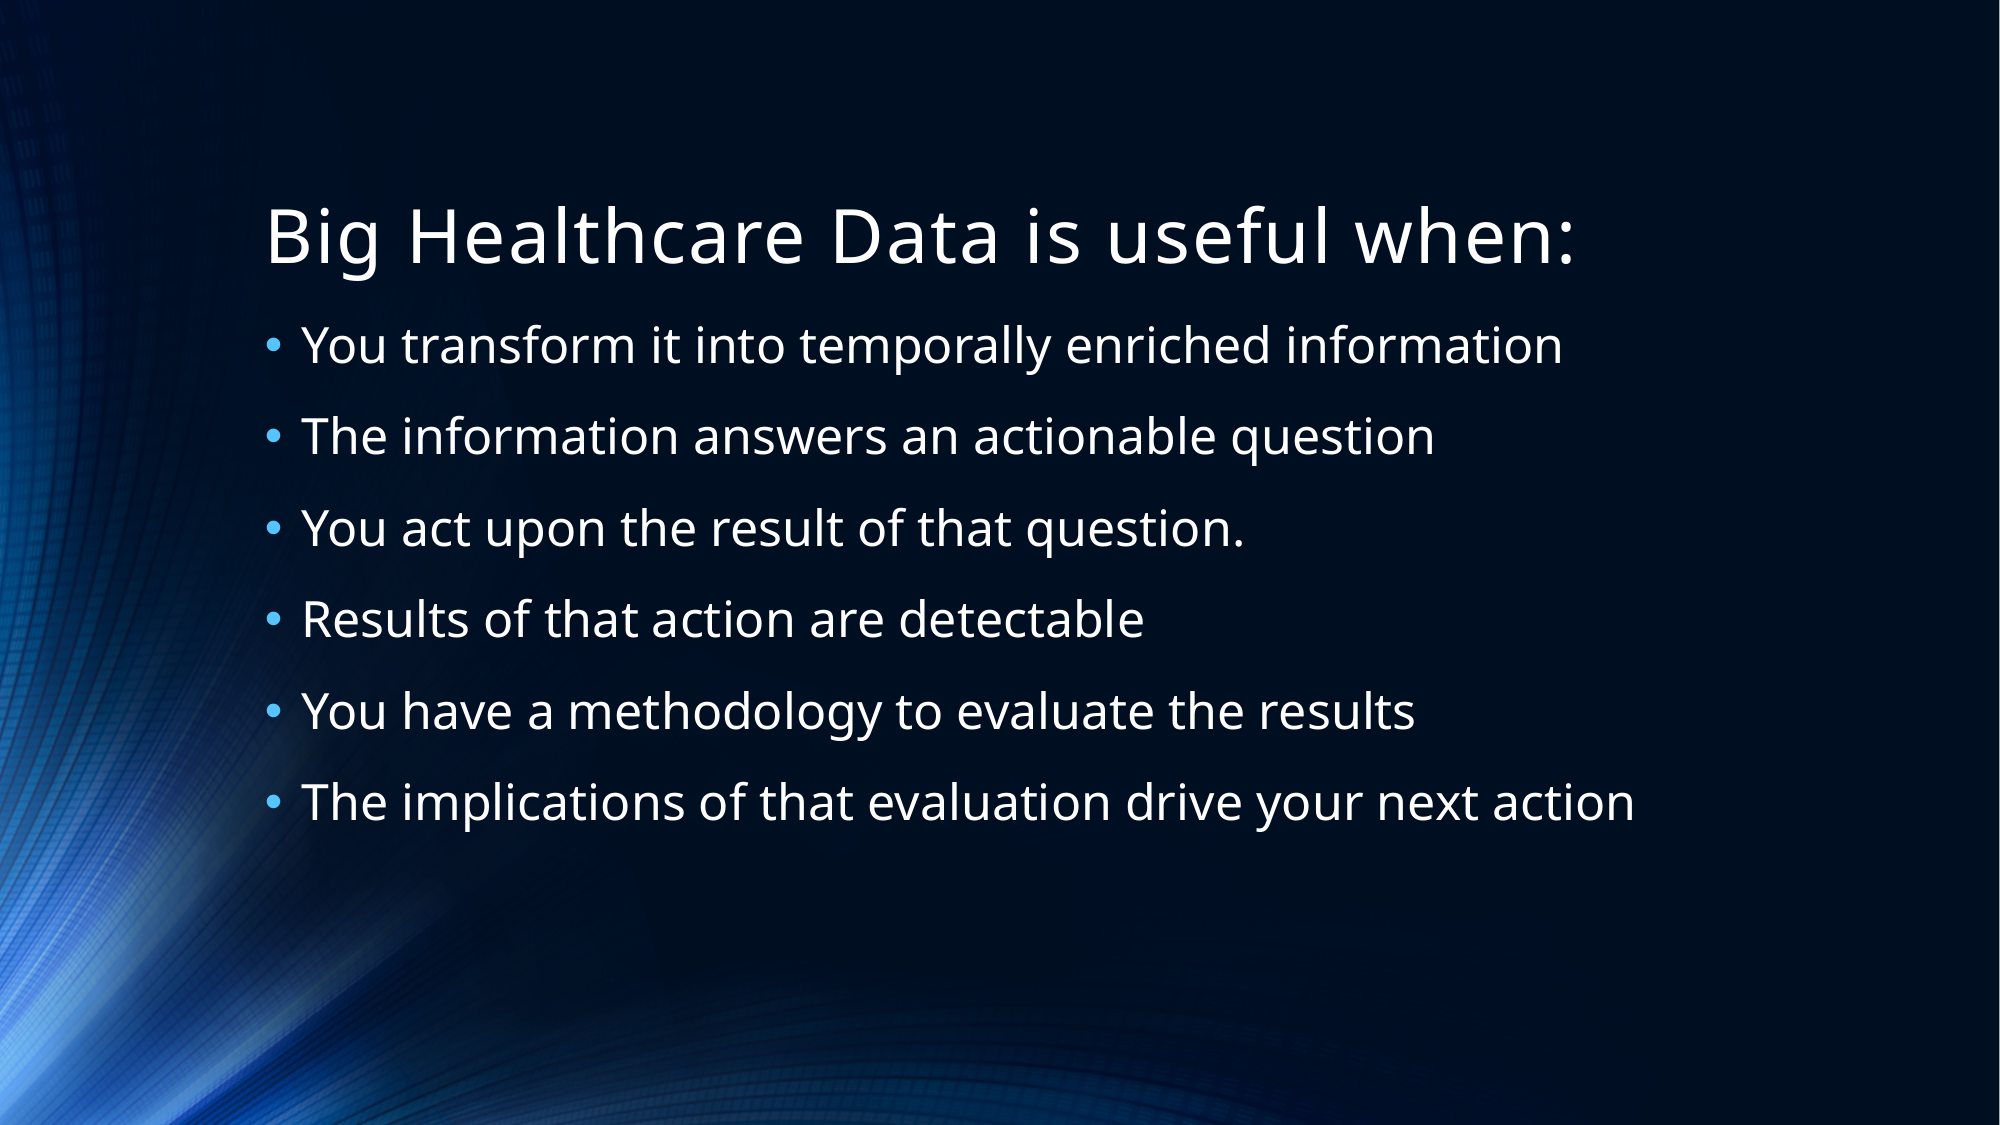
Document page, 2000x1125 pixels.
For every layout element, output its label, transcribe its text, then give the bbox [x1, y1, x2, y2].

title Big Healthcare Data is useful when: [249, 62, 1750, 288]
picture [0, 0, 2000, 1125]
list You transform it into temporally enriched information The information answers an actionable question You act upon the result of that question. Results of that action are detectable You have a methodology to evaluate the results The implications of that evaluation drive your next action [249, 312, 1749, 988]
